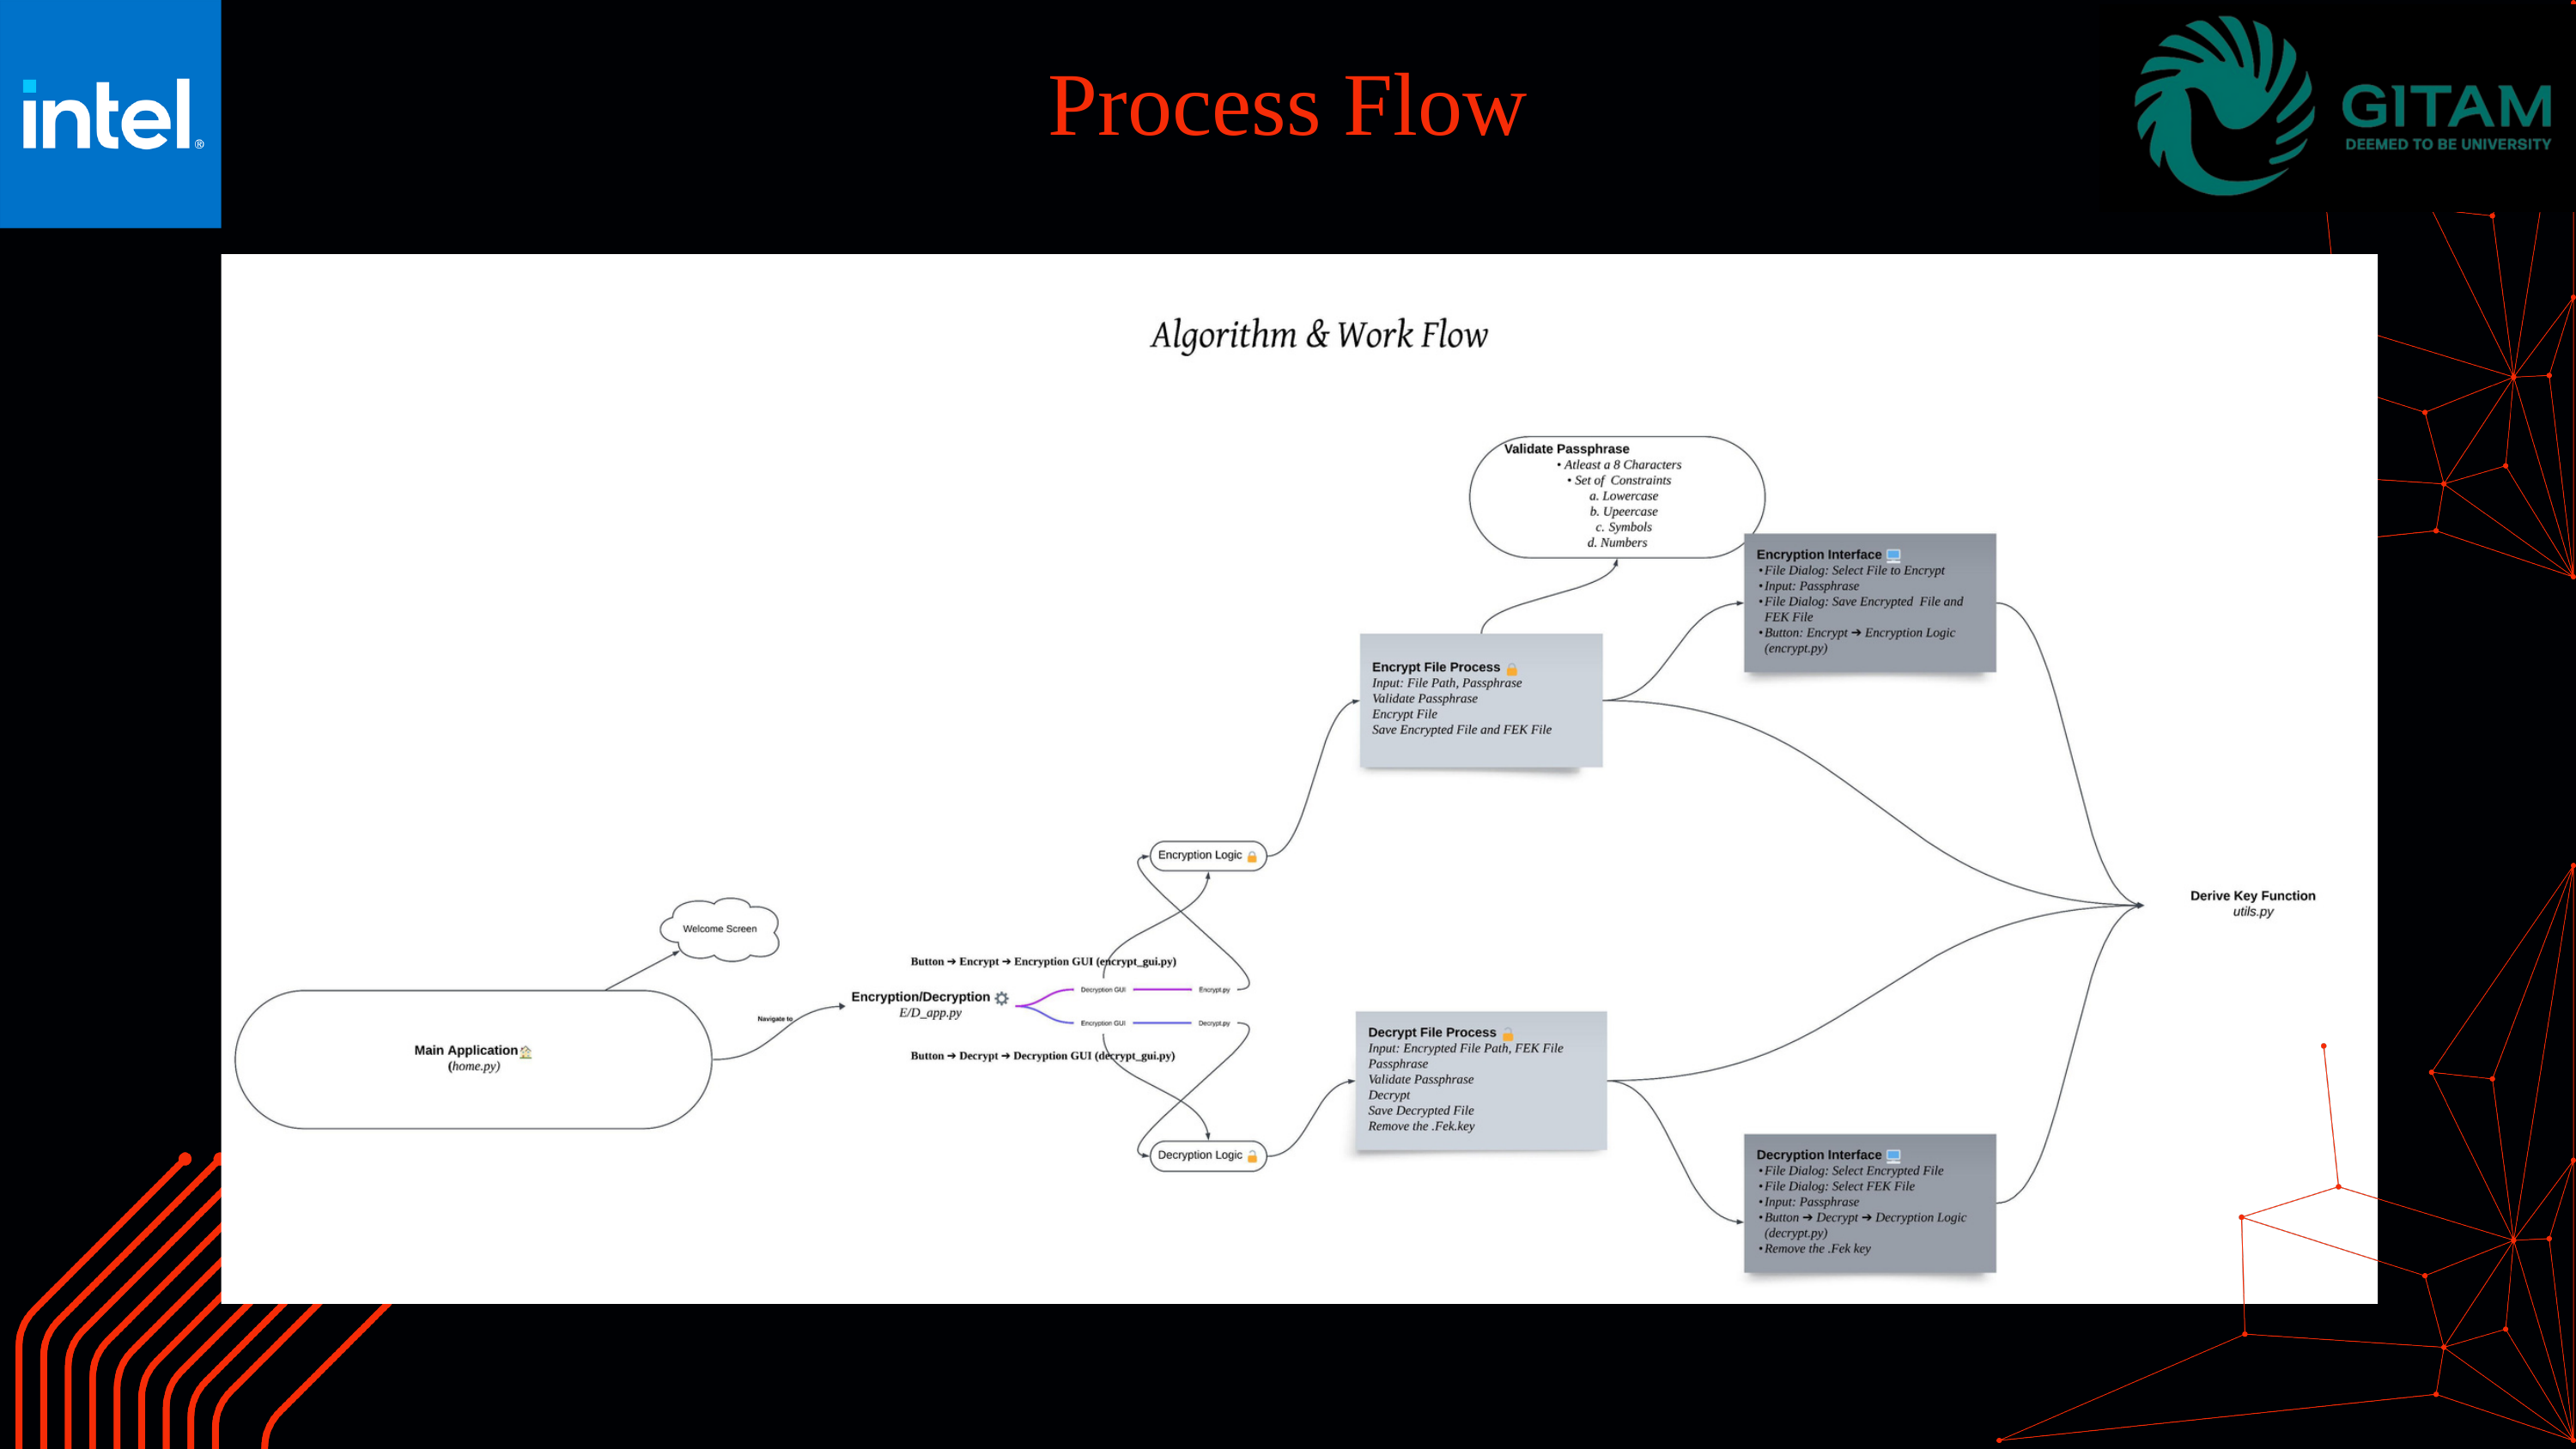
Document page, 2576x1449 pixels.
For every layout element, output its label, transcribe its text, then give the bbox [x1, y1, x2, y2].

text_box [1996, 863, 2576, 1443]
text_box [0, 1152, 539, 1449]
text_box [2099, 4, 2576, 212]
text_box [1996, 0, 2576, 580]
text_box [0, 0, 222, 231]
text_box [221, 254, 2379, 1304]
text_box Process Flow [1035, 47, 1541, 154]
